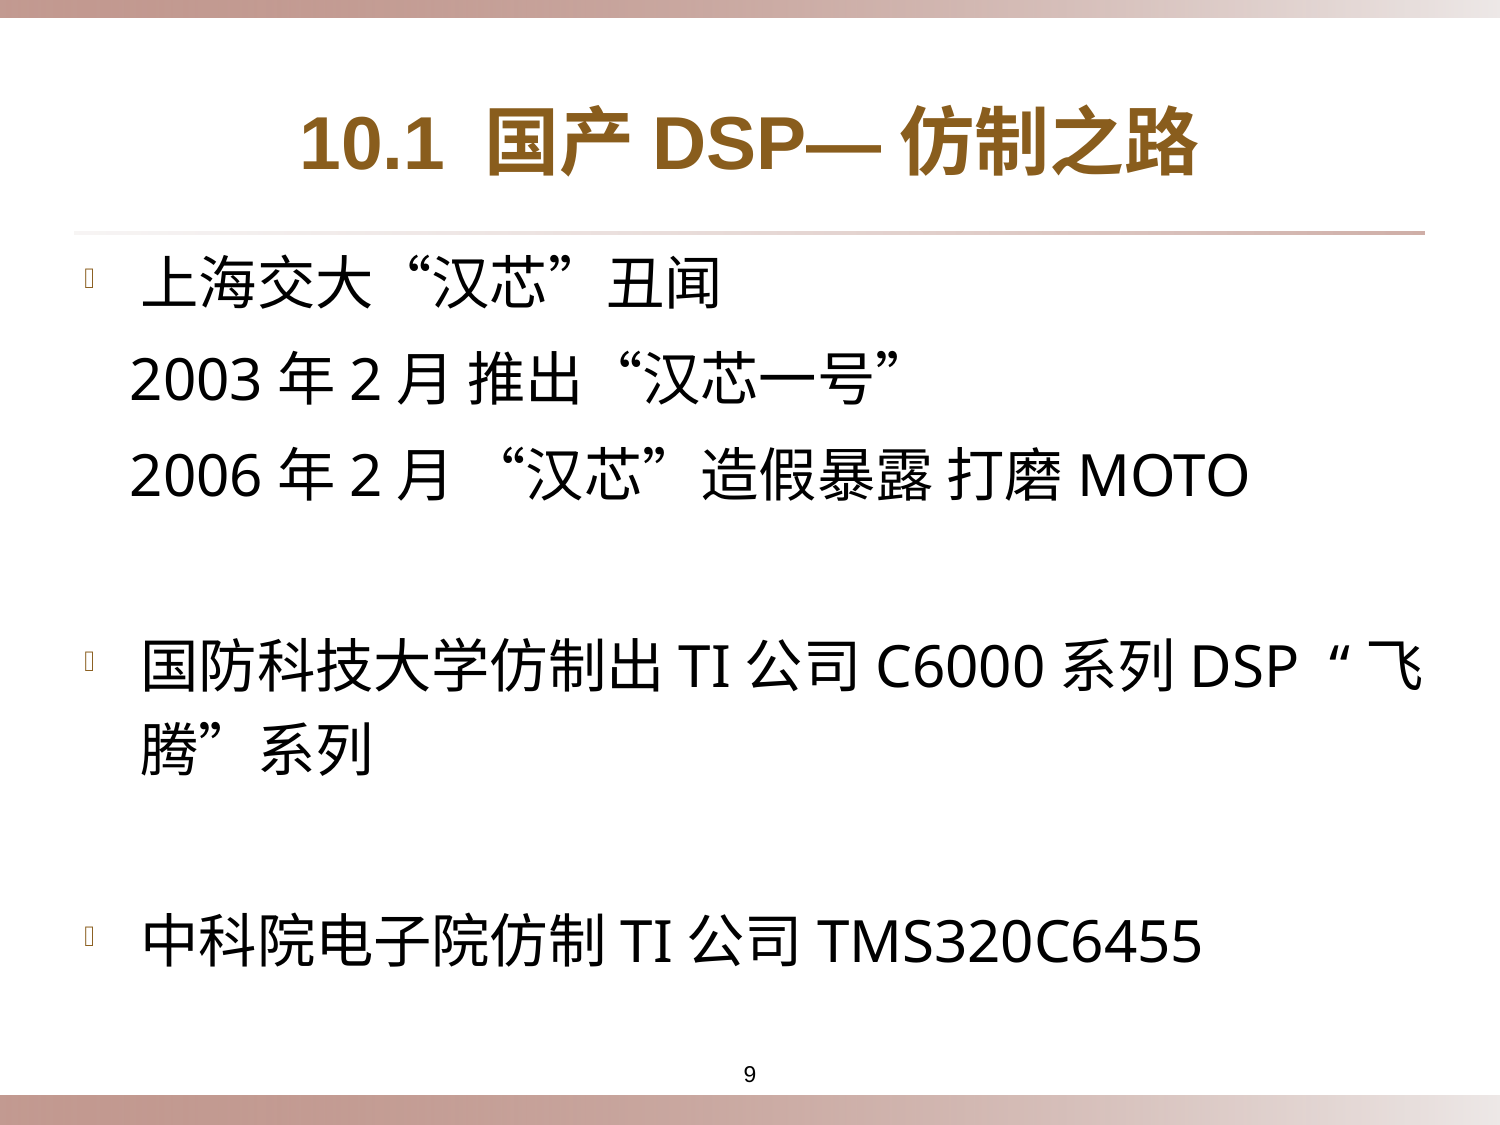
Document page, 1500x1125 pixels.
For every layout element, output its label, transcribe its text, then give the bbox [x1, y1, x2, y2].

title 10.1 国产DSP—仿制之路 [123, 78, 1375, 212]
list 上海交大“汉芯”丑闻 2003年2月 推出“汉芯一号” 2006年2月 “汉芯”造假暴露 打磨MOTO 国防科技大学仿制出TI公司C6000系列DSP “飞腾”系列 中科院电子院仿制TI公司TMS320C6455 [69, 224, 1450, 1000]
slide_number 9 [675, 1050, 825, 1097]
